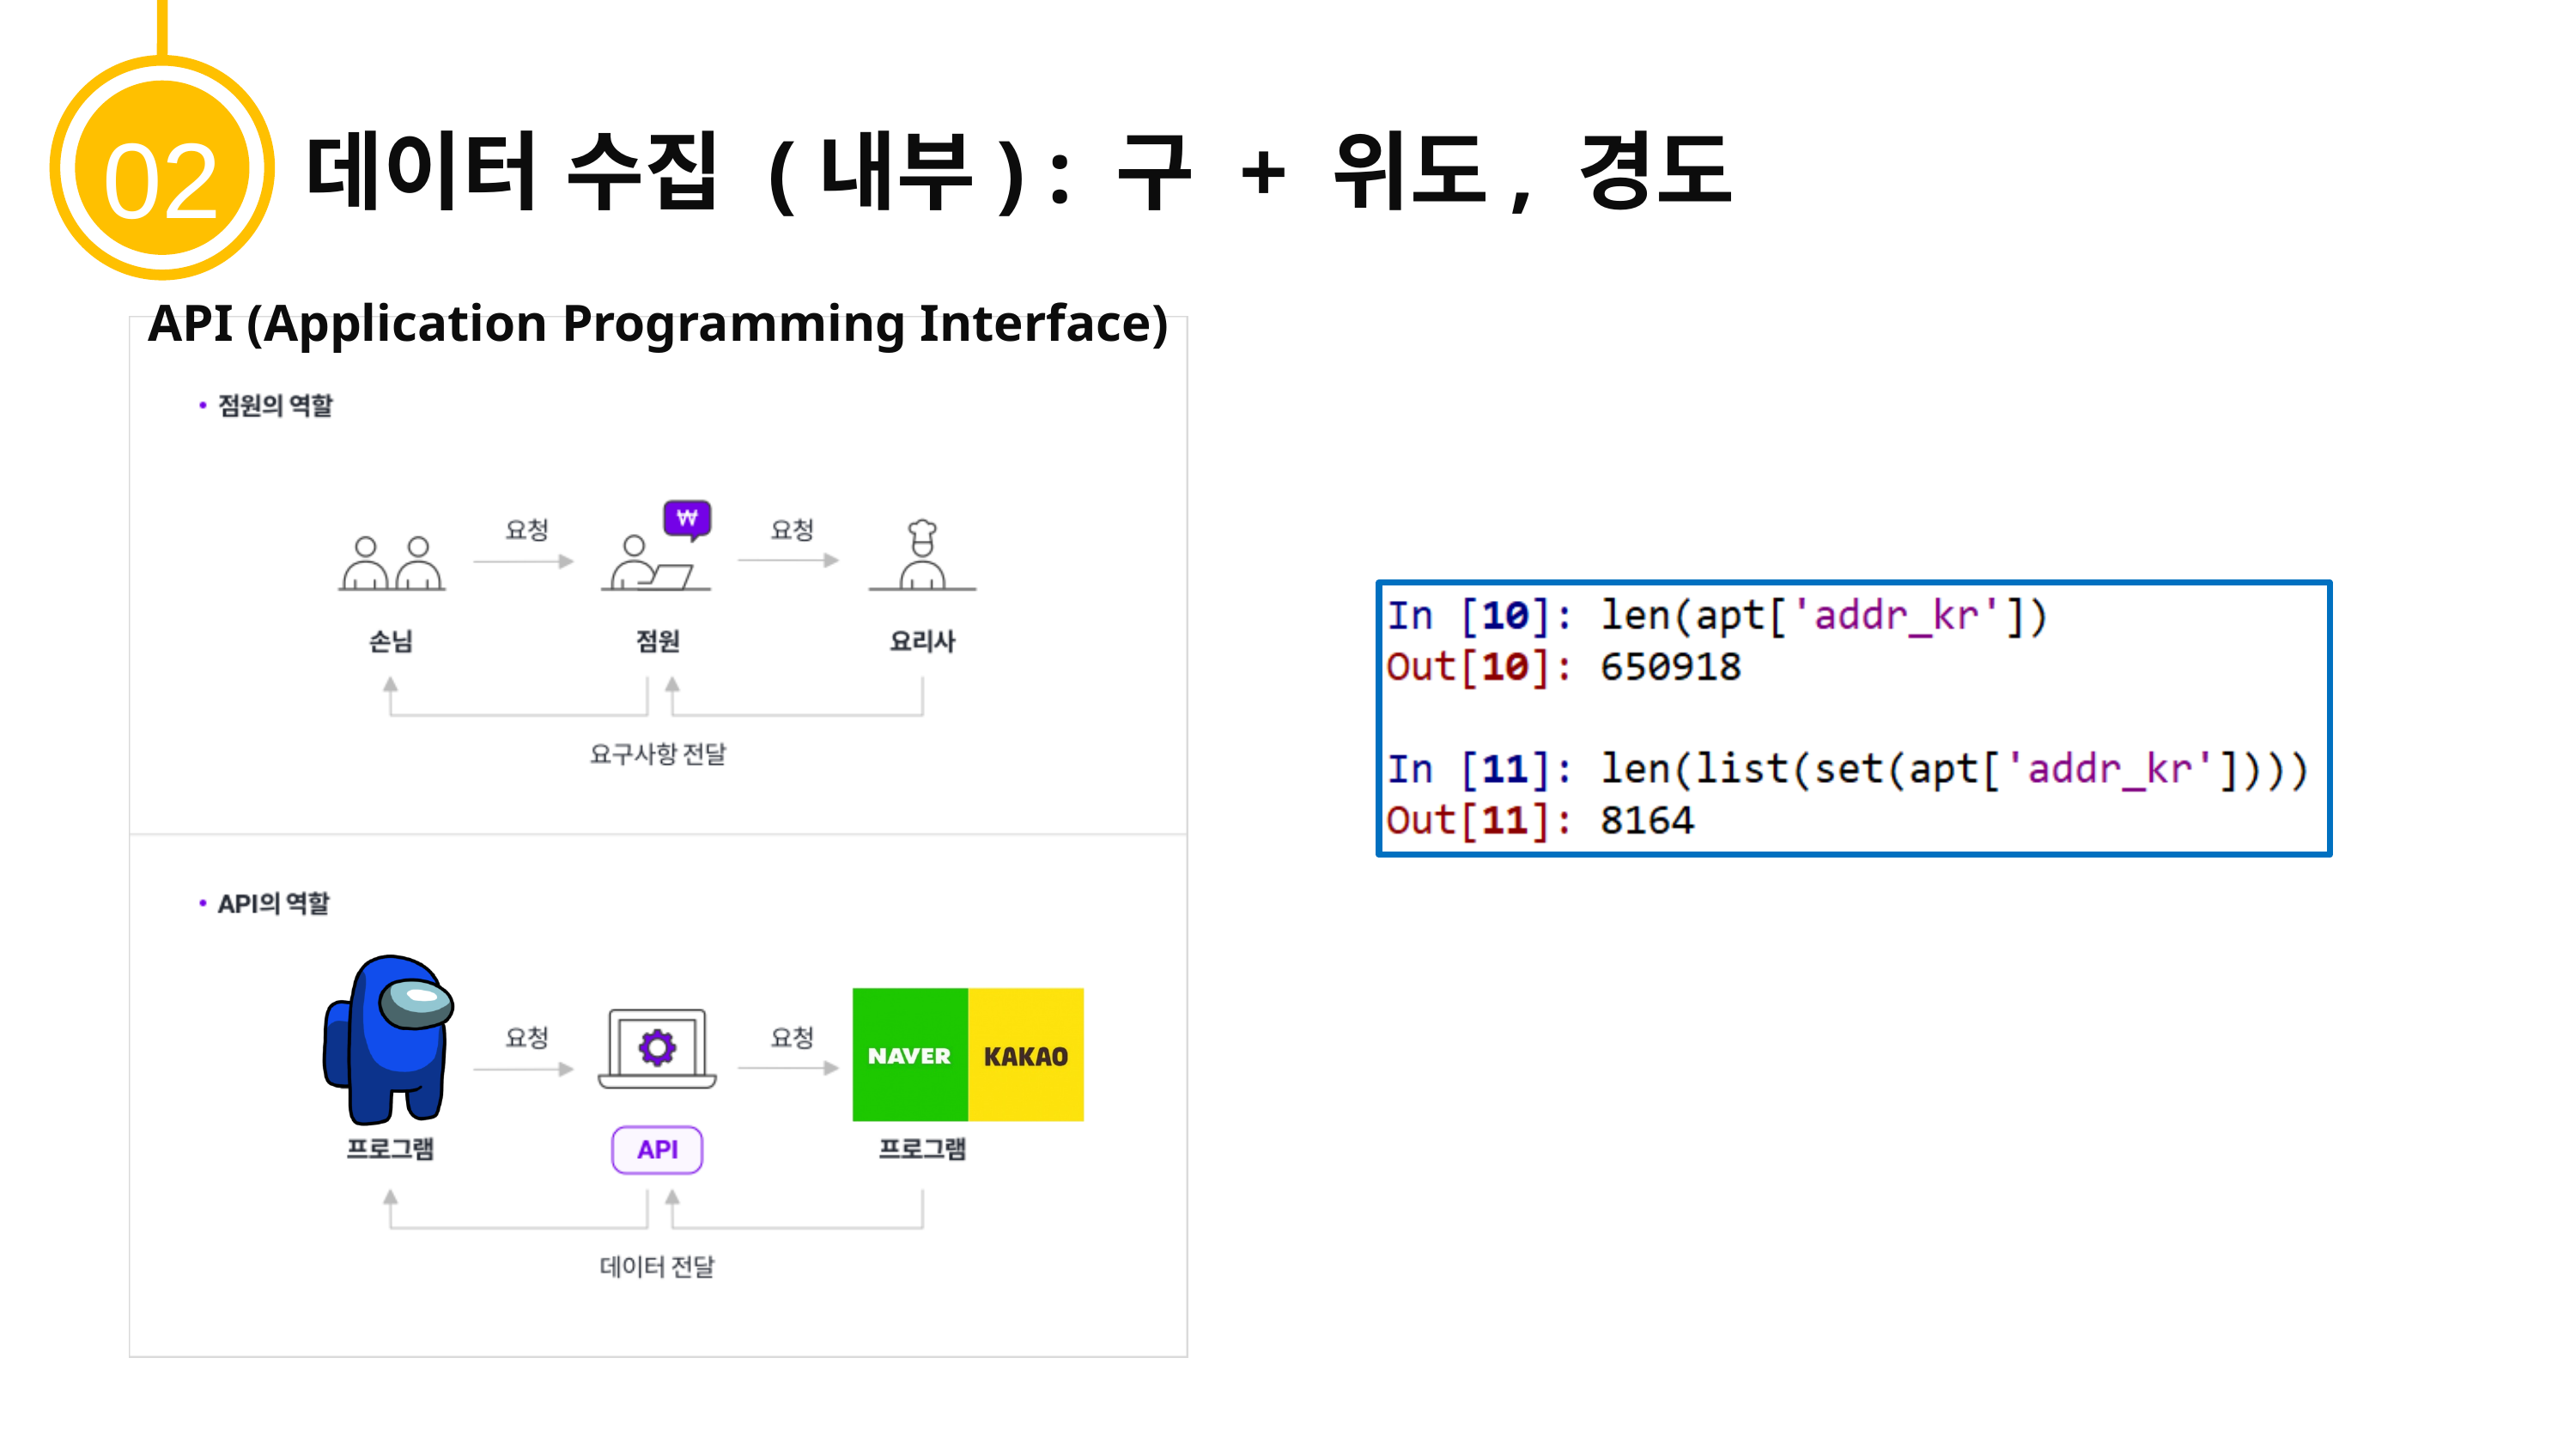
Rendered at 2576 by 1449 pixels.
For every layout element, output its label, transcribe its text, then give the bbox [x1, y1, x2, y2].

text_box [128, 316, 1188, 1358]
text_box API (Application Programming Interface) [129, 284, 1188, 316]
text_box 데이터 수집 (내부) : 구 + 위도, 경도 [291, 111, 1857, 267]
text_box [1213, 232, 2495, 1391]
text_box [54, 0, 270, 276]
